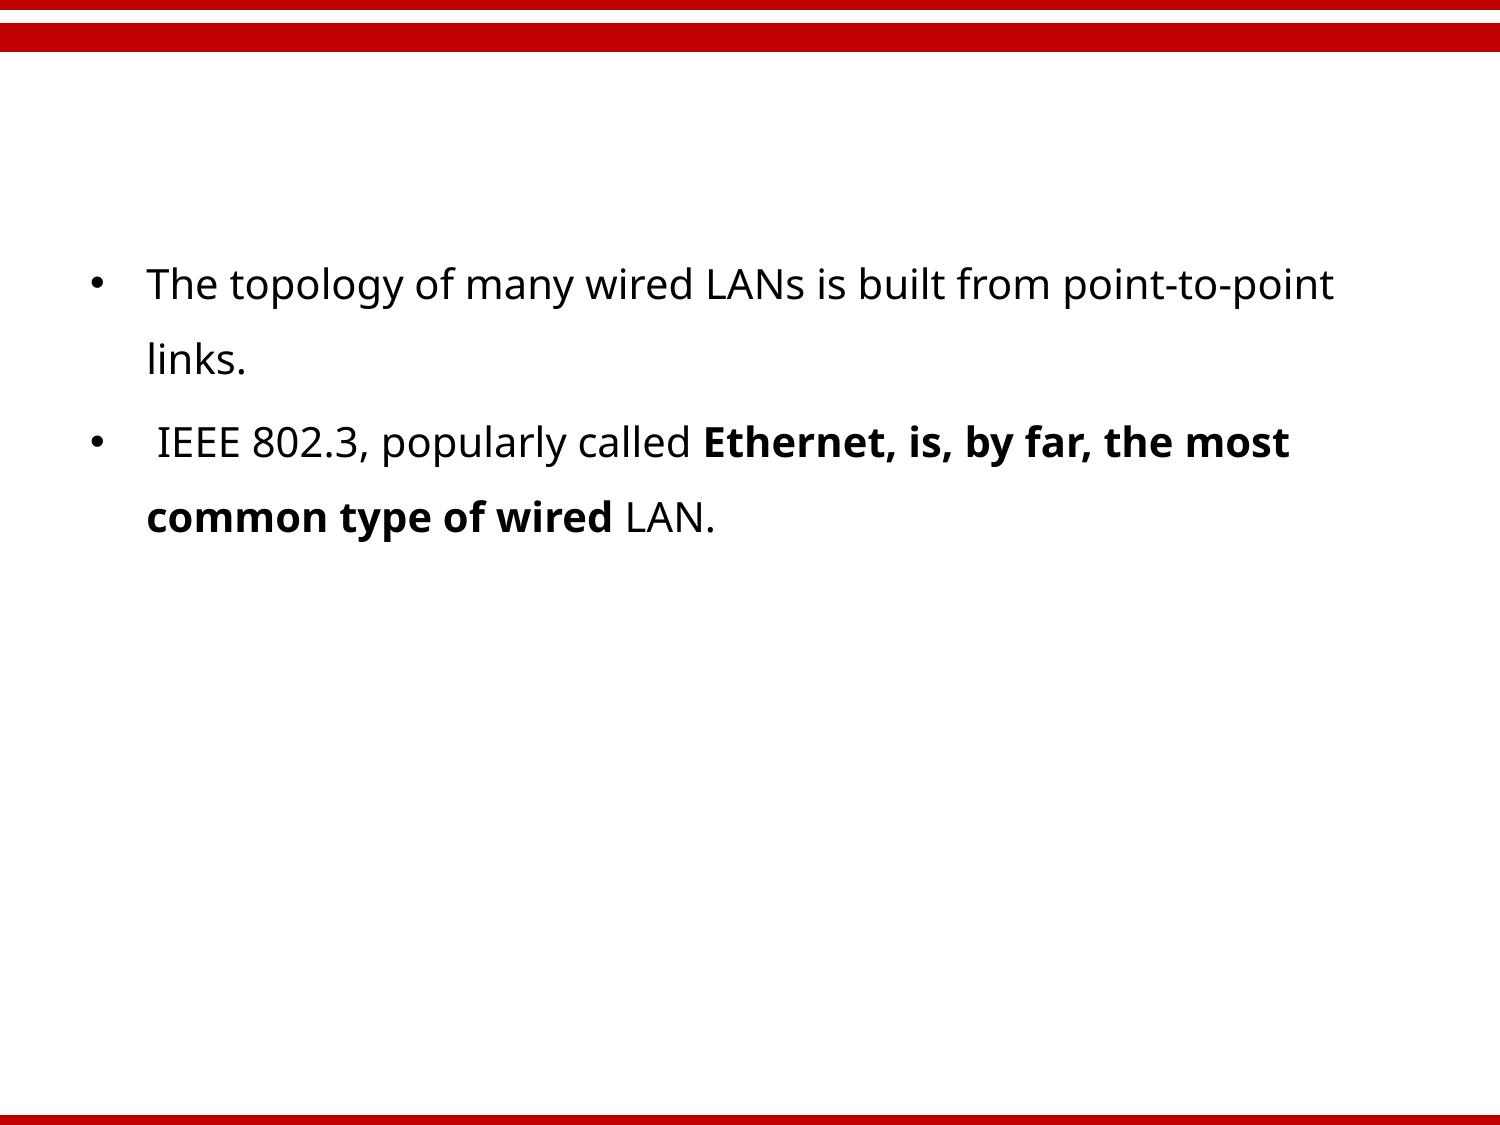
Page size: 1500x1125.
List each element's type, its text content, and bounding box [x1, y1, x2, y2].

list The topology of many wired LANs is built from point-to-point links. IEEE 802.3, popularly called Ethernet, is, by far, the most common type of wired LAN. [74, 224, 1426, 1006]
